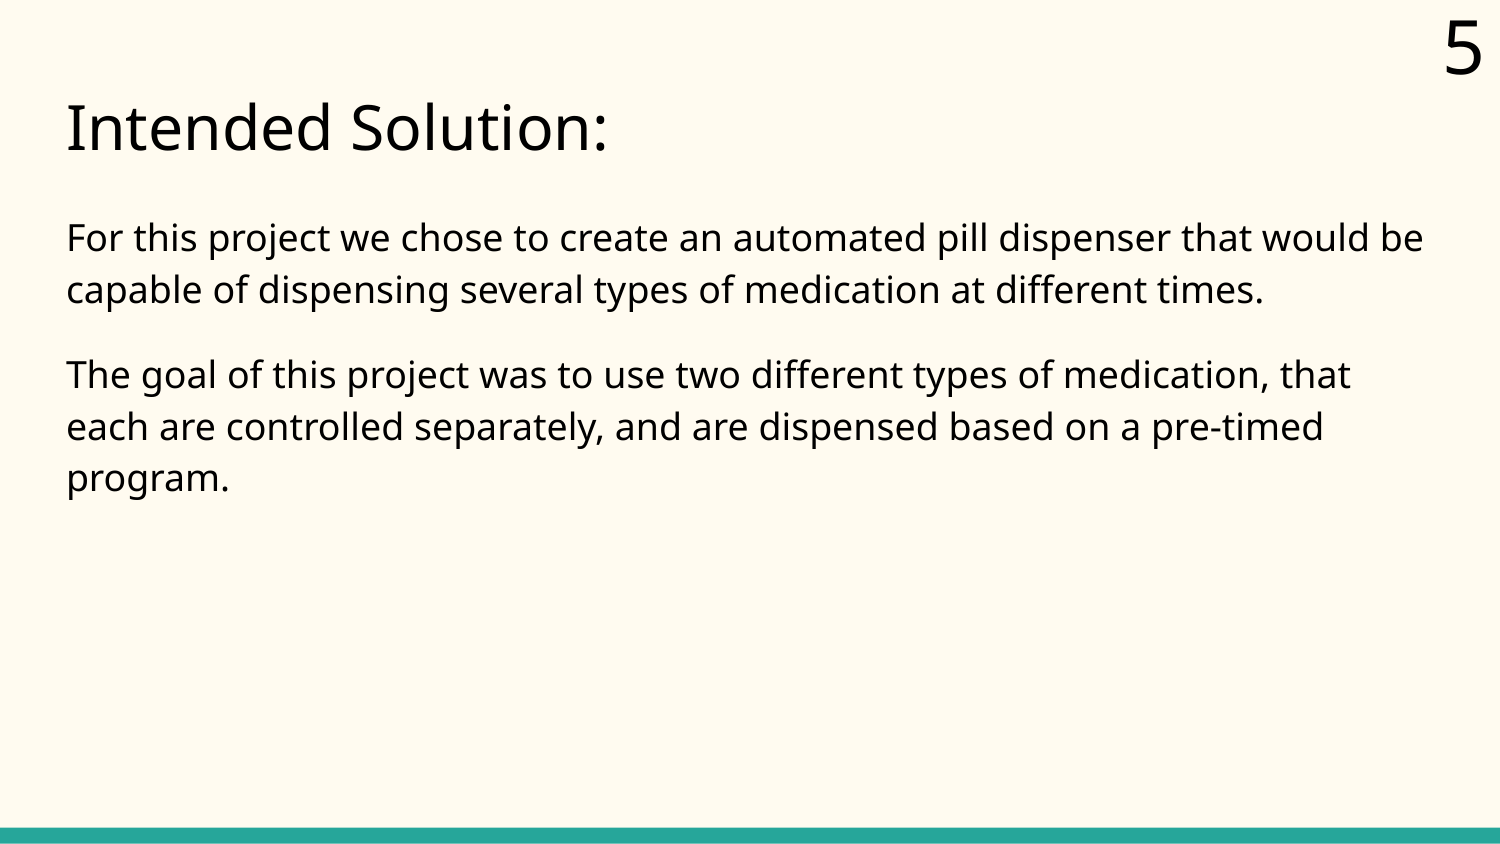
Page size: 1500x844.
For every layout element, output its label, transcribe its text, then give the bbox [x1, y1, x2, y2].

slide_number 5 [1217, 0, 1500, 101]
title Intended Solution: [51, 72, 1449, 174]
list For this project we chose to create an automated pill dispenser that would be capable of dispensing several types of medication at different times. The goal of this project was to use two different types of medication, that each are controlled separately, and are dispensed based on a pre-timed program. [51, 192, 1449, 750]
